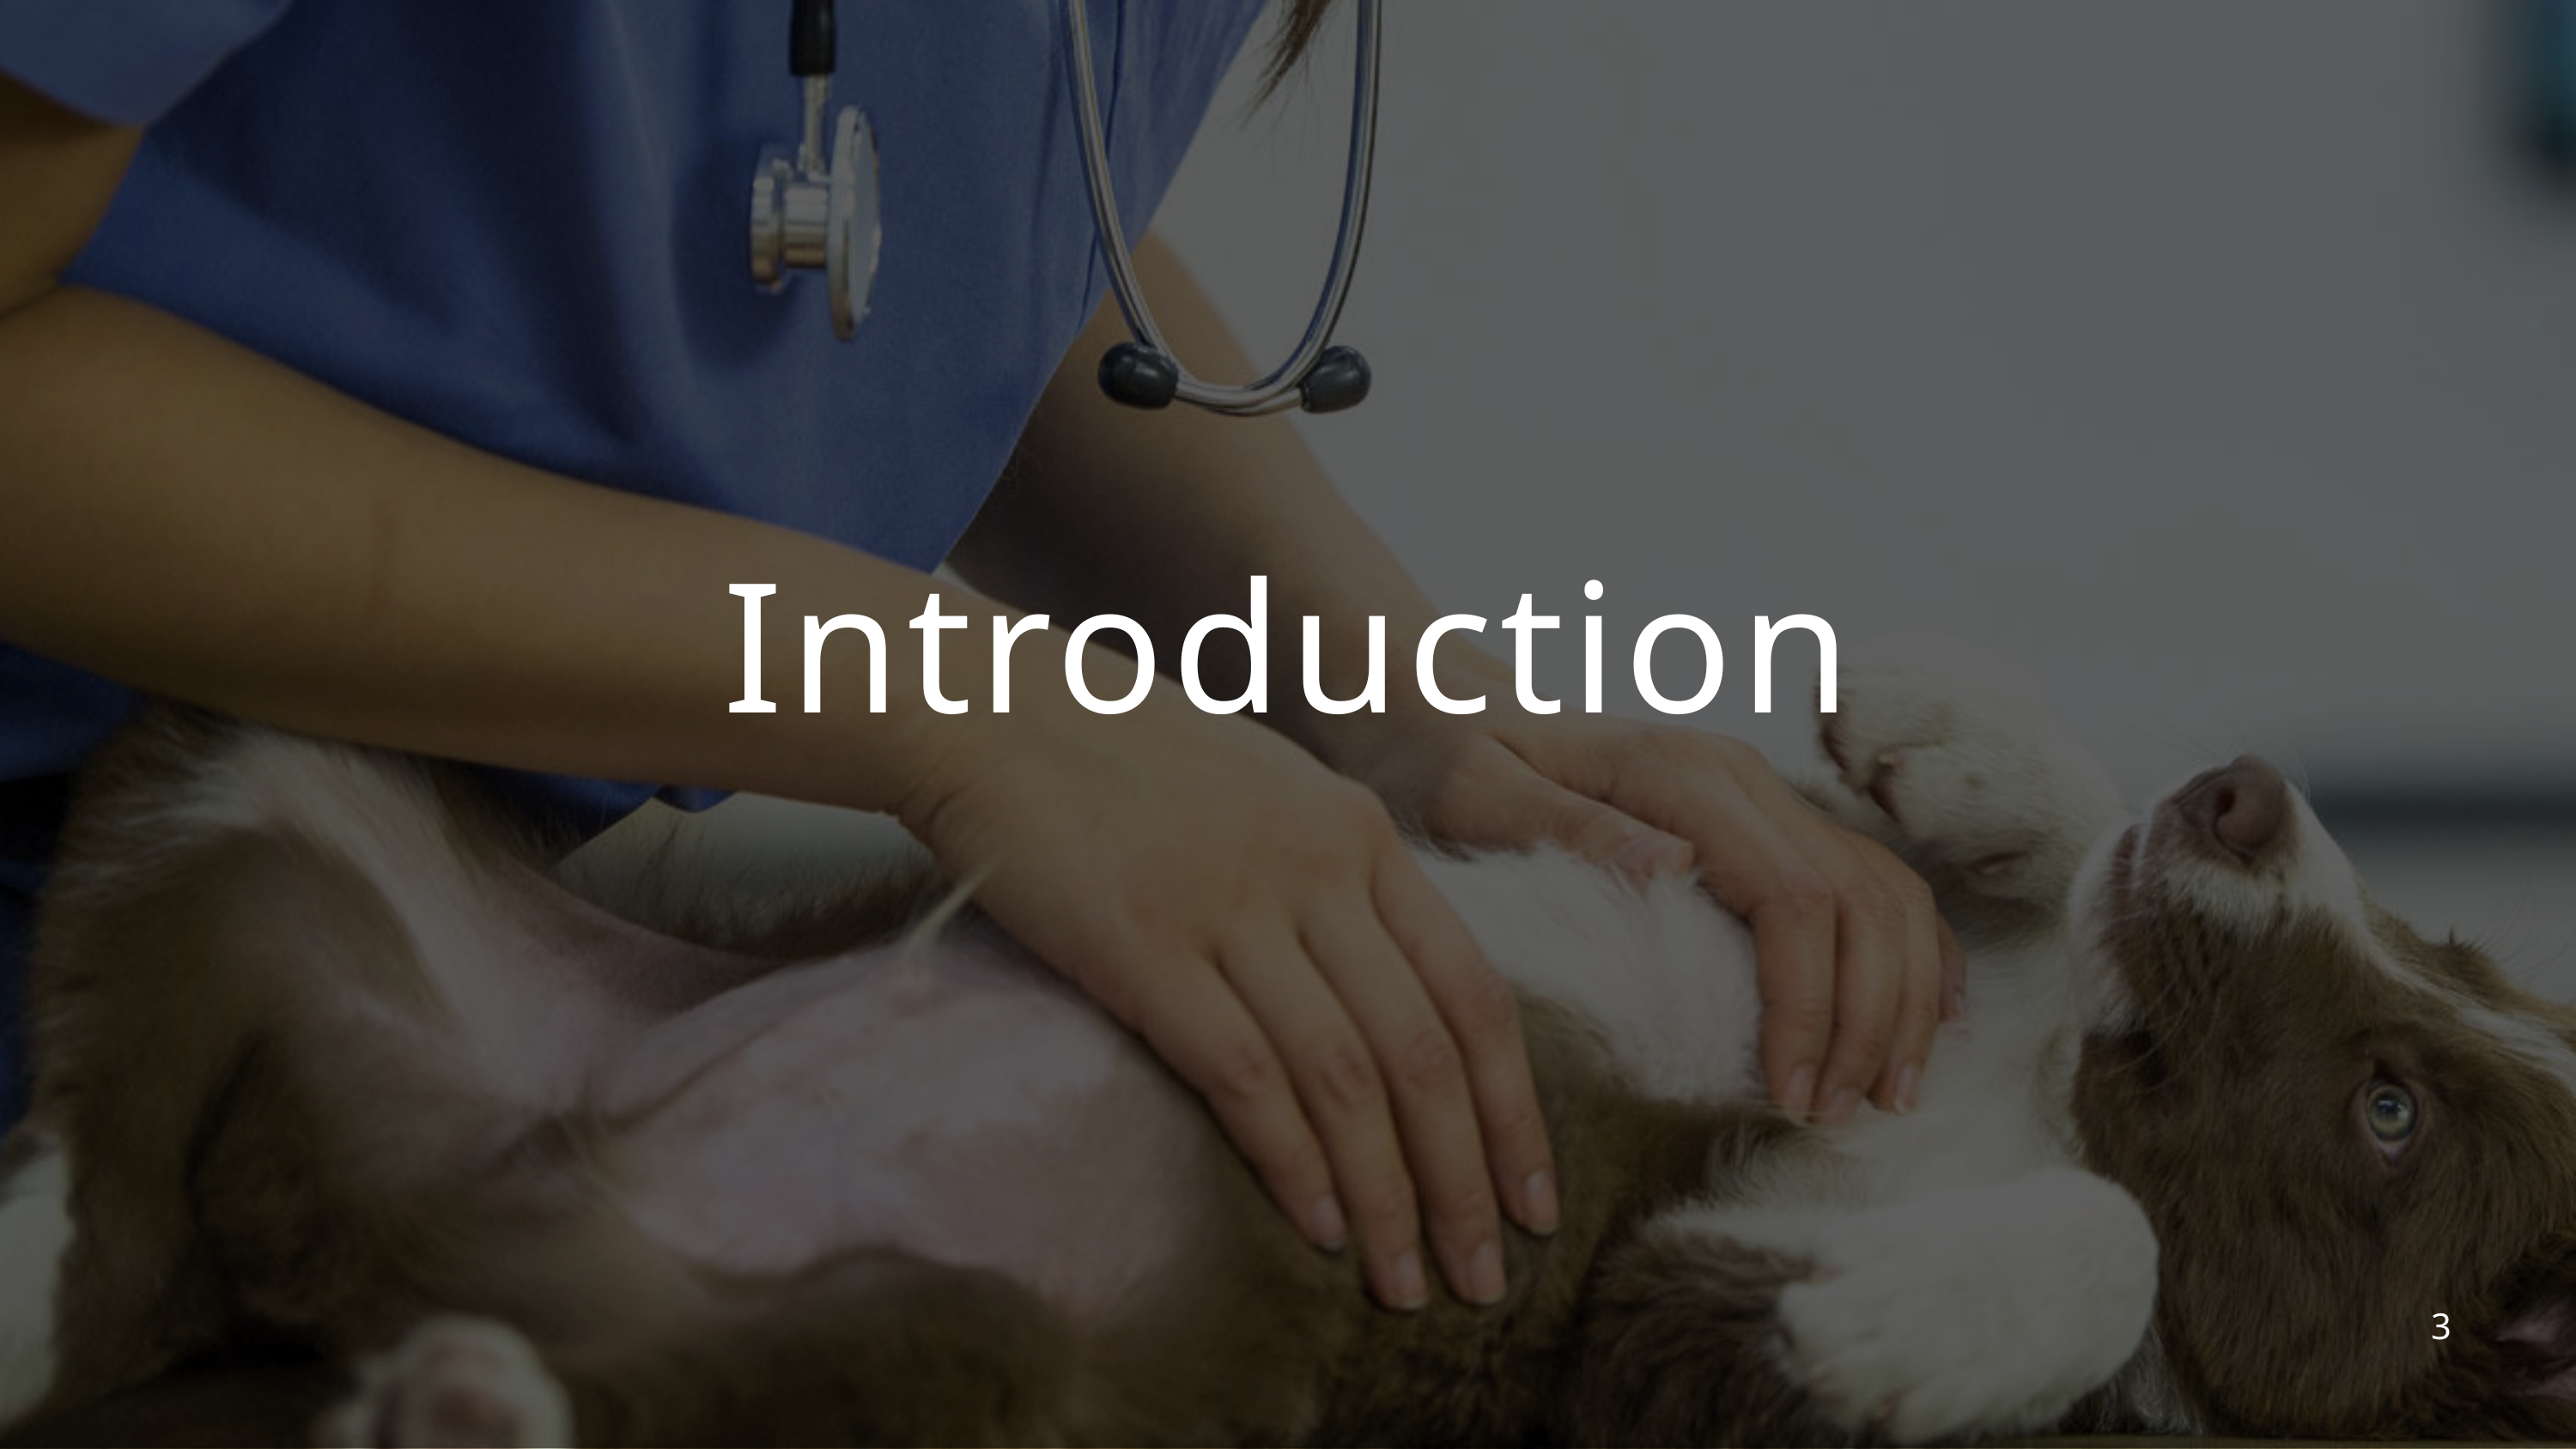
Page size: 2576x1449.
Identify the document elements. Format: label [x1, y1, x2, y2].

text_box [0, 0, 2576, 1449]
